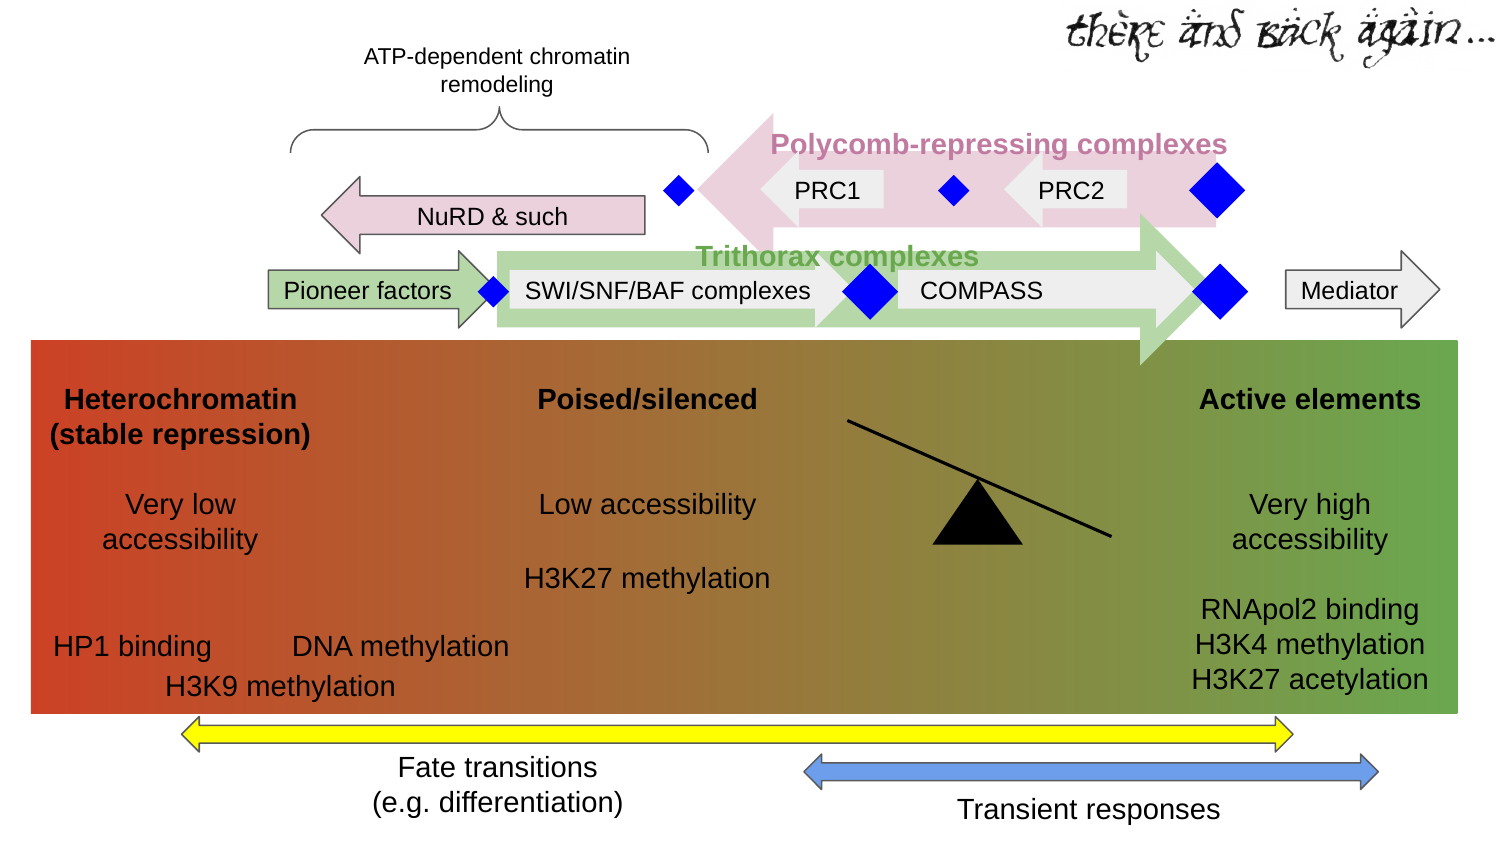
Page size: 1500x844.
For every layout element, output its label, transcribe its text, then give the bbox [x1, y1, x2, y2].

text_box NuRD & such [321, 176, 472, 254]
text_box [181, 716, 1379, 841]
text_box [496, 109, 1259, 366]
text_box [30, 339, 1458, 715]
picture [1058, 0, 1500, 71]
text_box Pioneer factors [268, 250, 472, 328]
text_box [846, 420, 1112, 537]
text_box Mediator [1285, 250, 1440, 328]
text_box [290, 26, 709, 153]
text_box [477, 162, 1249, 320]
